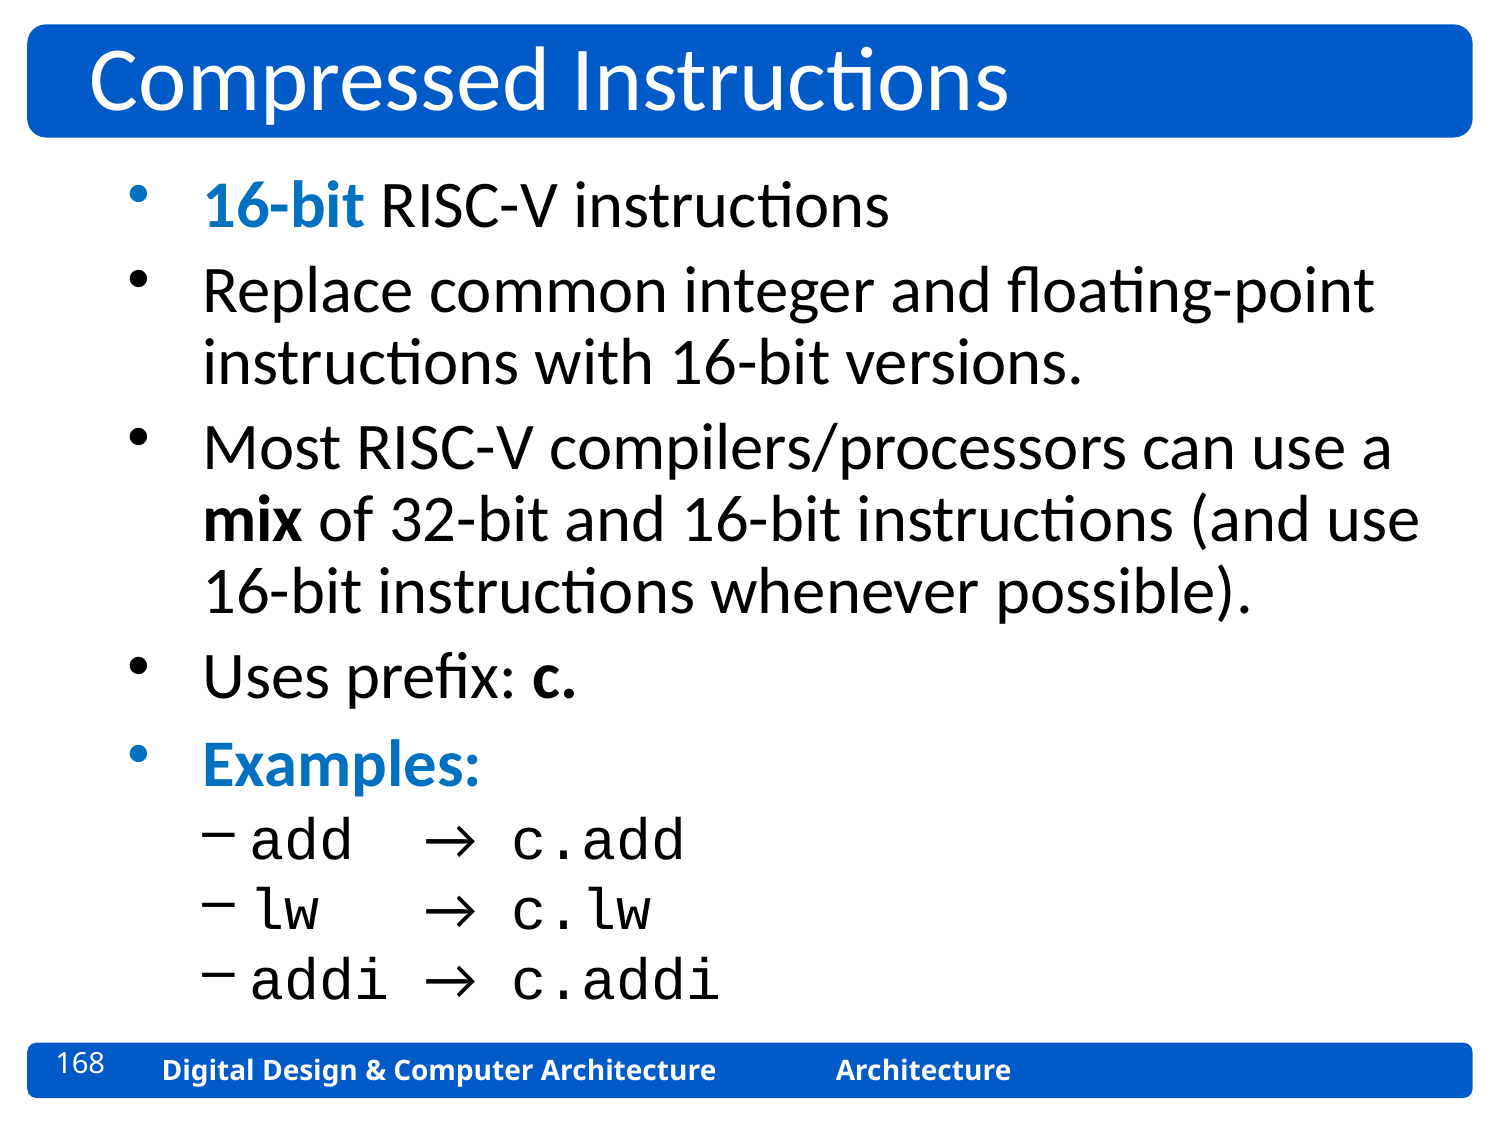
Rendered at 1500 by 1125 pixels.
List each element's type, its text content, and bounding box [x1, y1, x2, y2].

slide_number 168 [40, 1037, 164, 1096]
text_box 16-bit RISC-V instructions Replace common integer and floating-point instructions with 16-bit versions. Most RISC-V compilers/processors can use a mix of 32-bit and 16-bit instructions (and use 16-bit instructions whenever possible). Uses prefix: c. Examples: add → c.add lw → c.lw addi → c.addi [112, 162, 1438, 975]
text_box Compressed Instructions [74, 11, 1438, 136]
